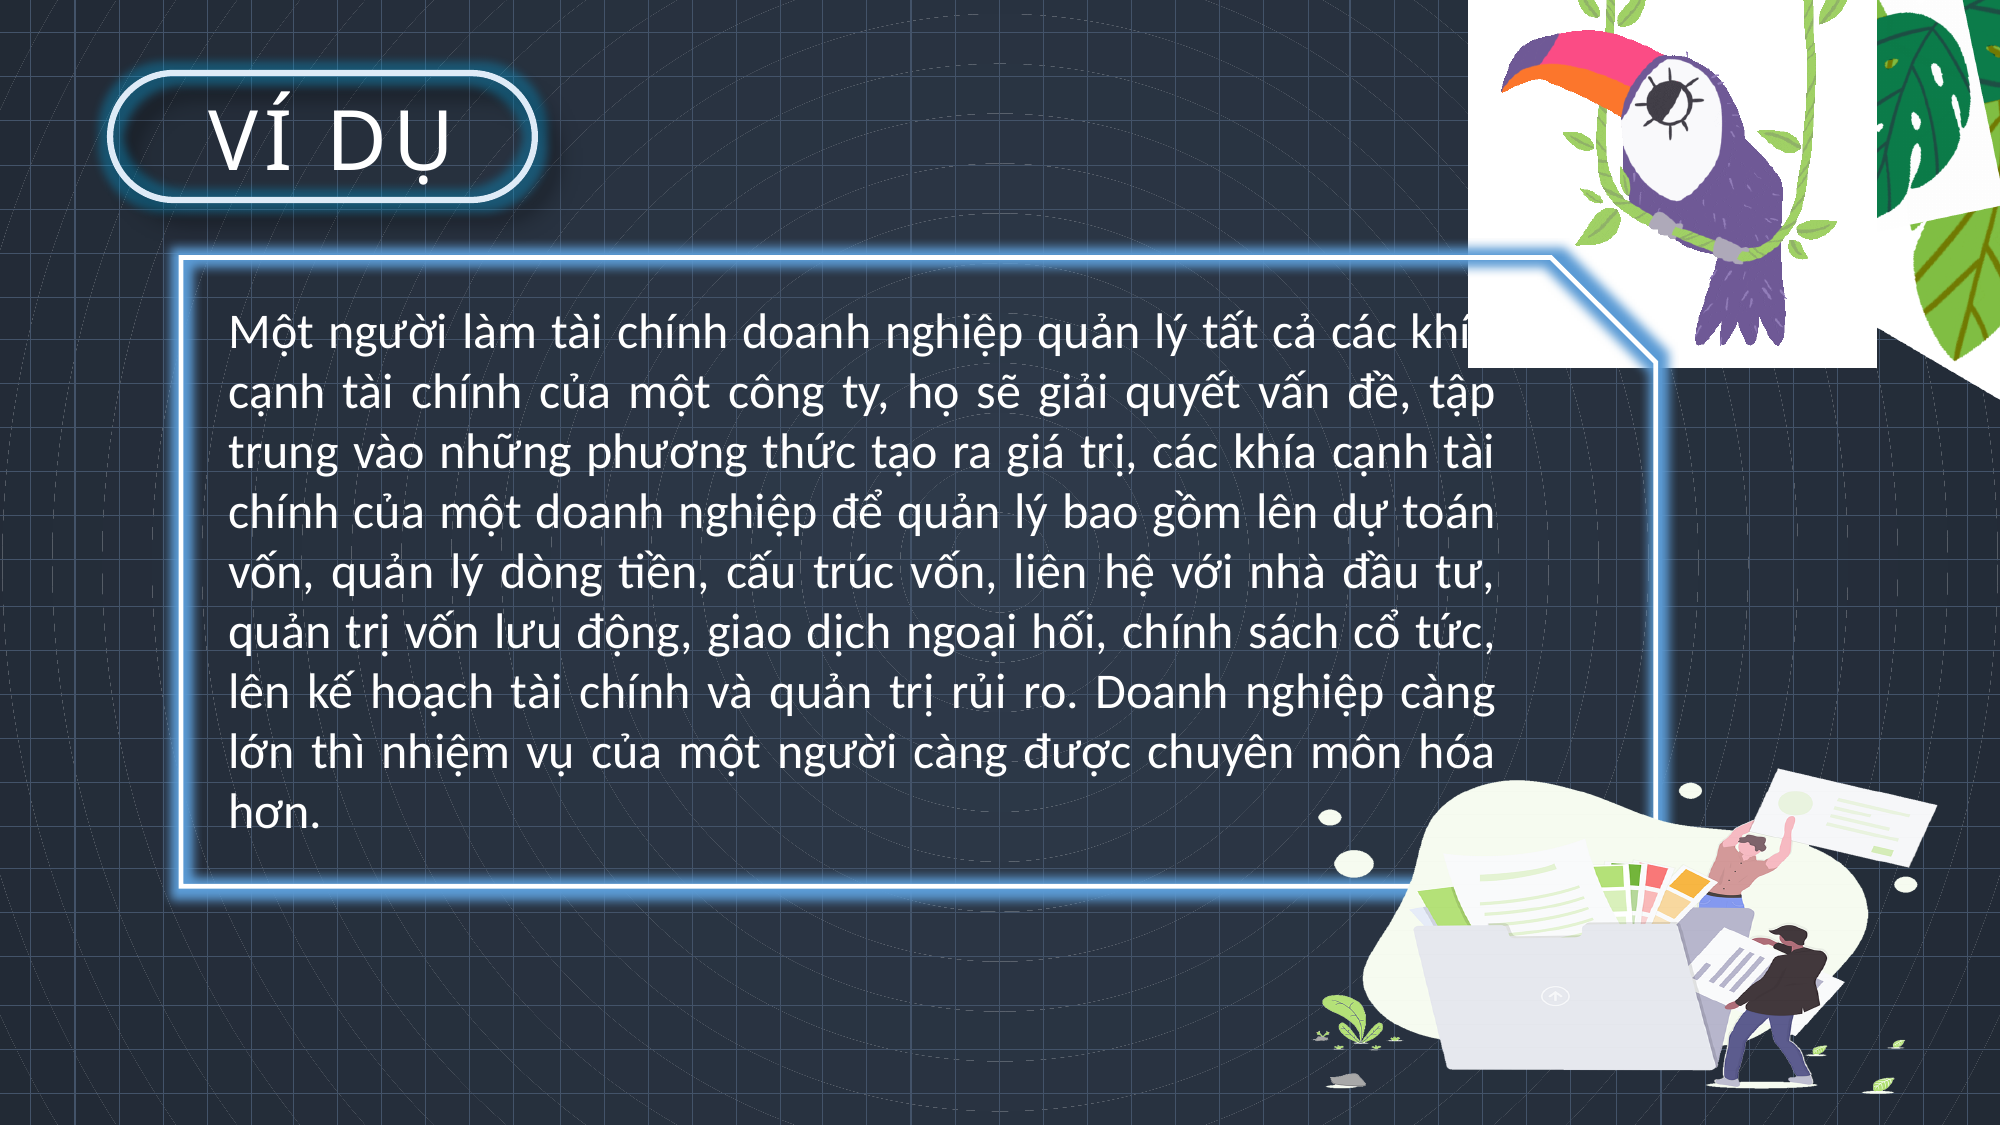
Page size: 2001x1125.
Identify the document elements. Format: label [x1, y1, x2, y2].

text_box [1877, 0, 2000, 352]
text_box [0, 0, 2000, 1125]
picture [1468, 0, 1877, 368]
picture [1311, 767, 1938, 1094]
